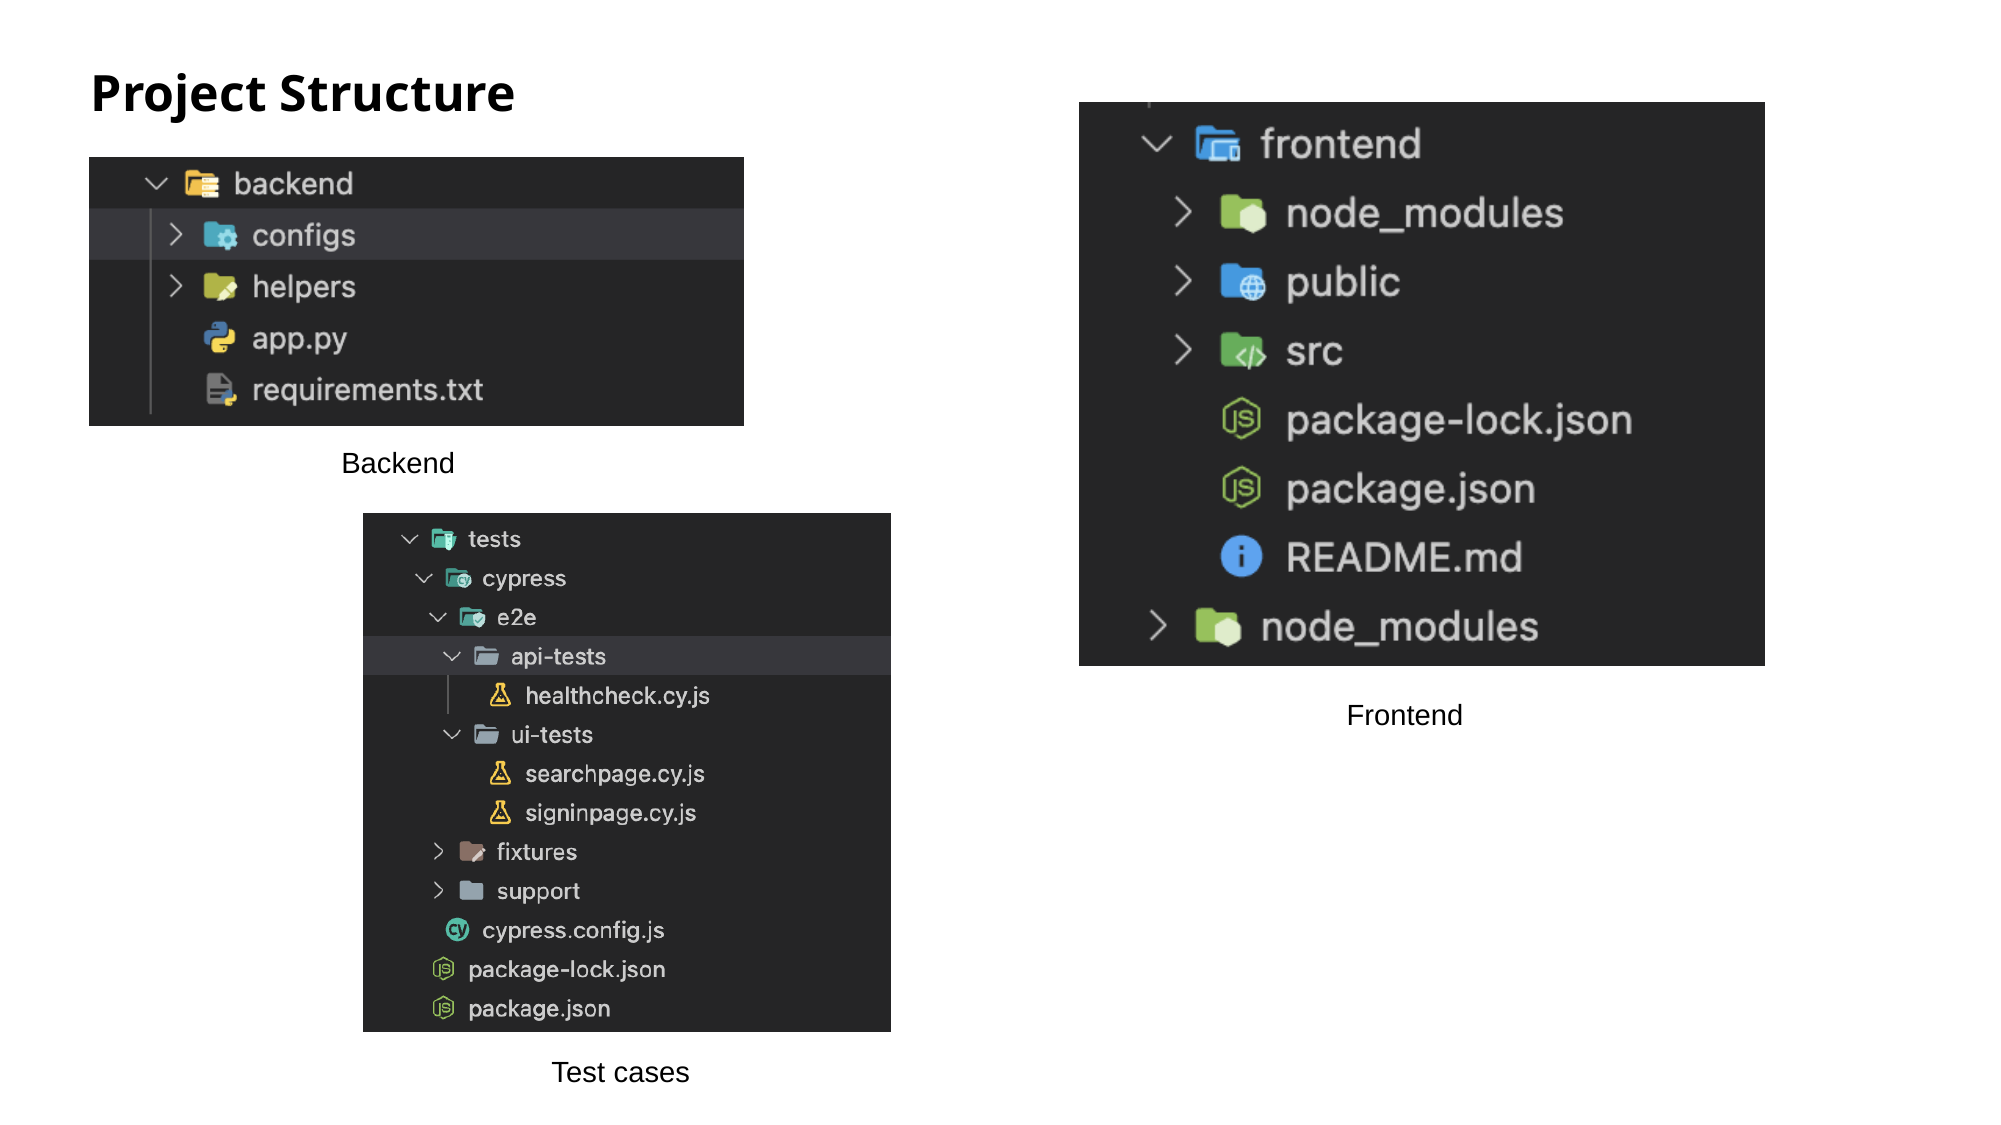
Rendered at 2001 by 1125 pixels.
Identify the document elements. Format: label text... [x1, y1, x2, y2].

picture [1079, 102, 1765, 666]
text_box Backend [326, 436, 507, 487]
text_box Test cases [536, 1045, 717, 1096]
picture [89, 157, 745, 427]
text_box Project Structure [75, 53, 924, 129]
picture [362, 513, 891, 1033]
text_box Frontend [1331, 688, 1512, 739]
